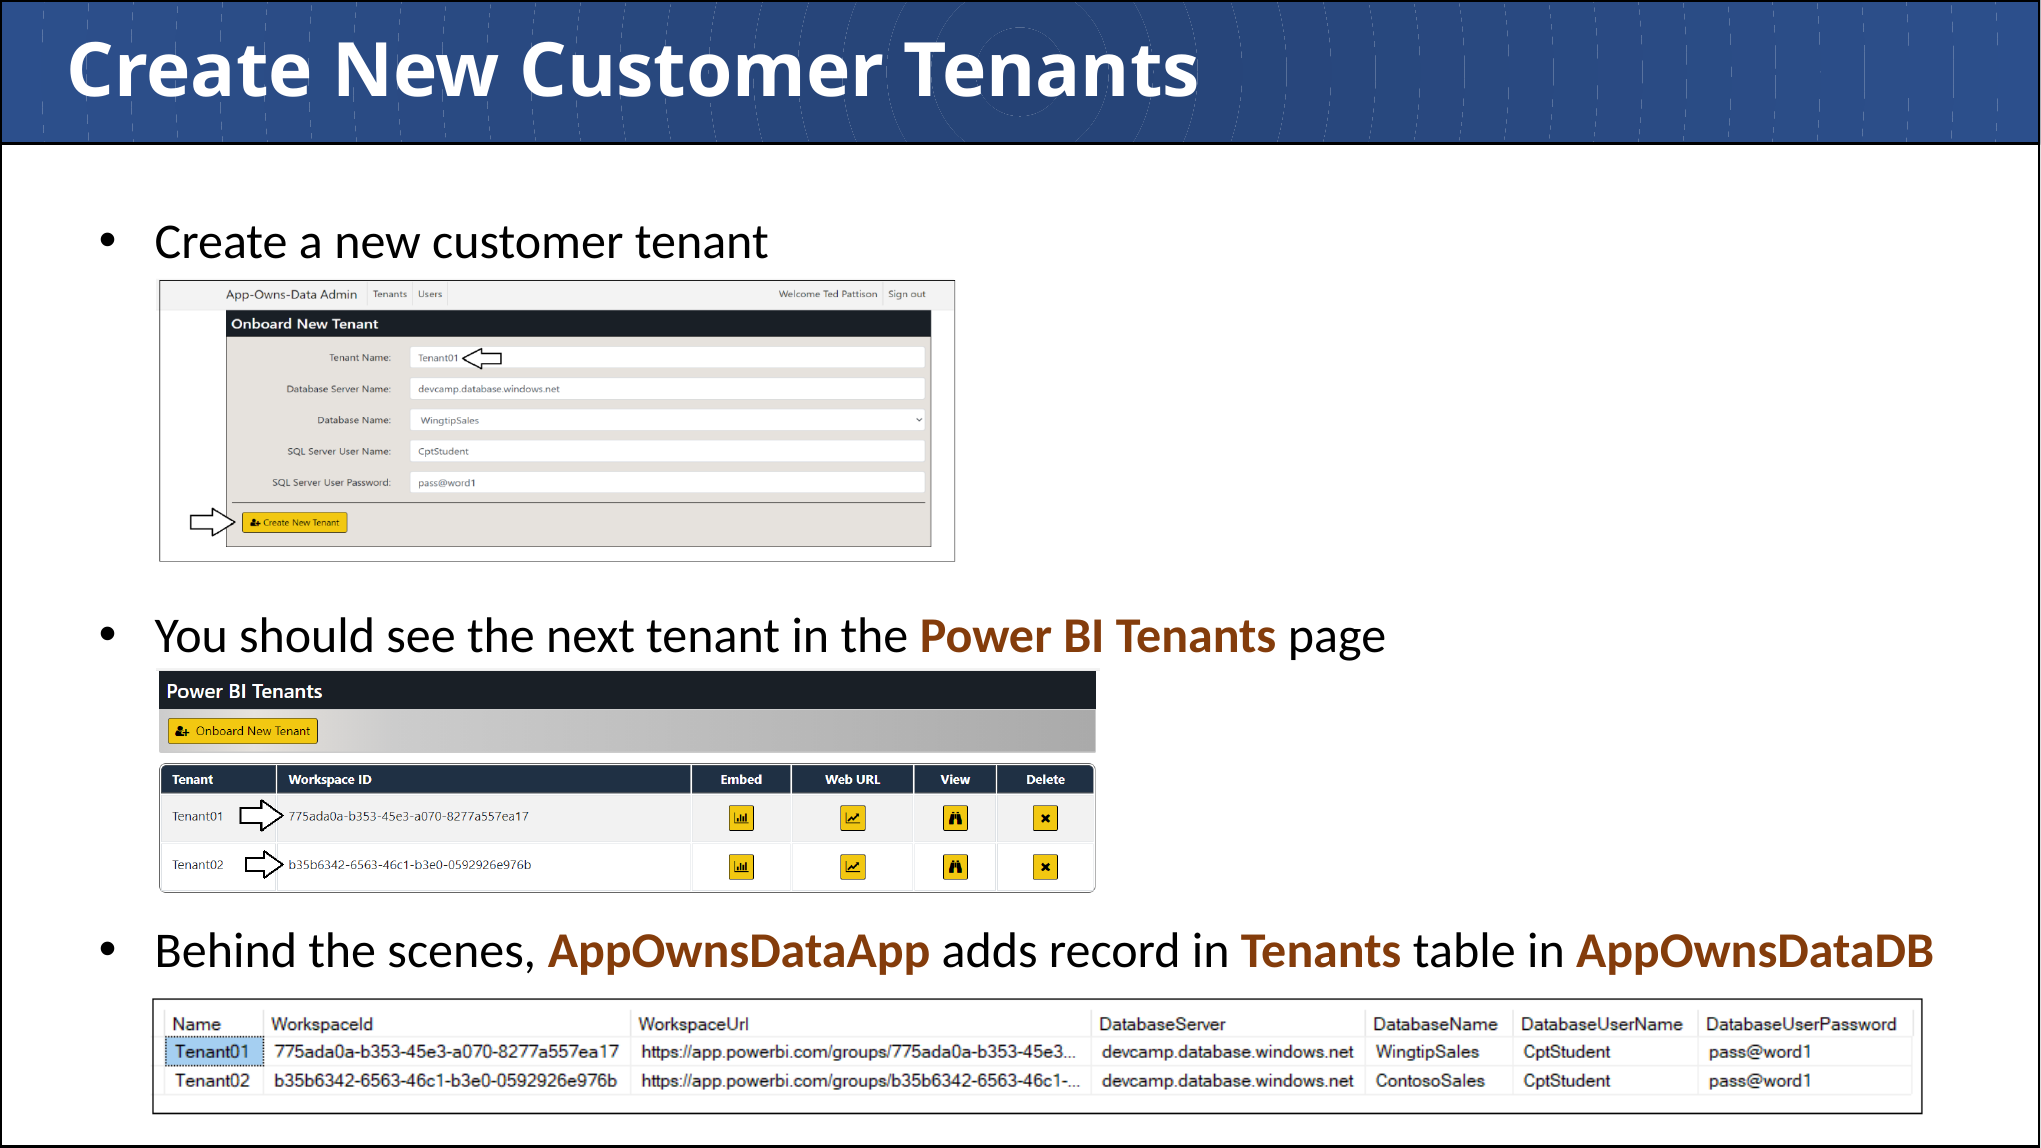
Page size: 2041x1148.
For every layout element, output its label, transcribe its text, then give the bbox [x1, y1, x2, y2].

picture [156, 668, 1100, 898]
list Create a new customer tenant You should see the next tenant in the Power BI Tenants page Behind the scenes, AppOwnsDataApp adds record in Tenants table in AppOwnsDataDB [83, 201, 1988, 993]
picture [156, 277, 961, 564]
picture [141, 987, 1930, 1126]
title Create New Customer Tenants [51, 31, 1988, 113]
